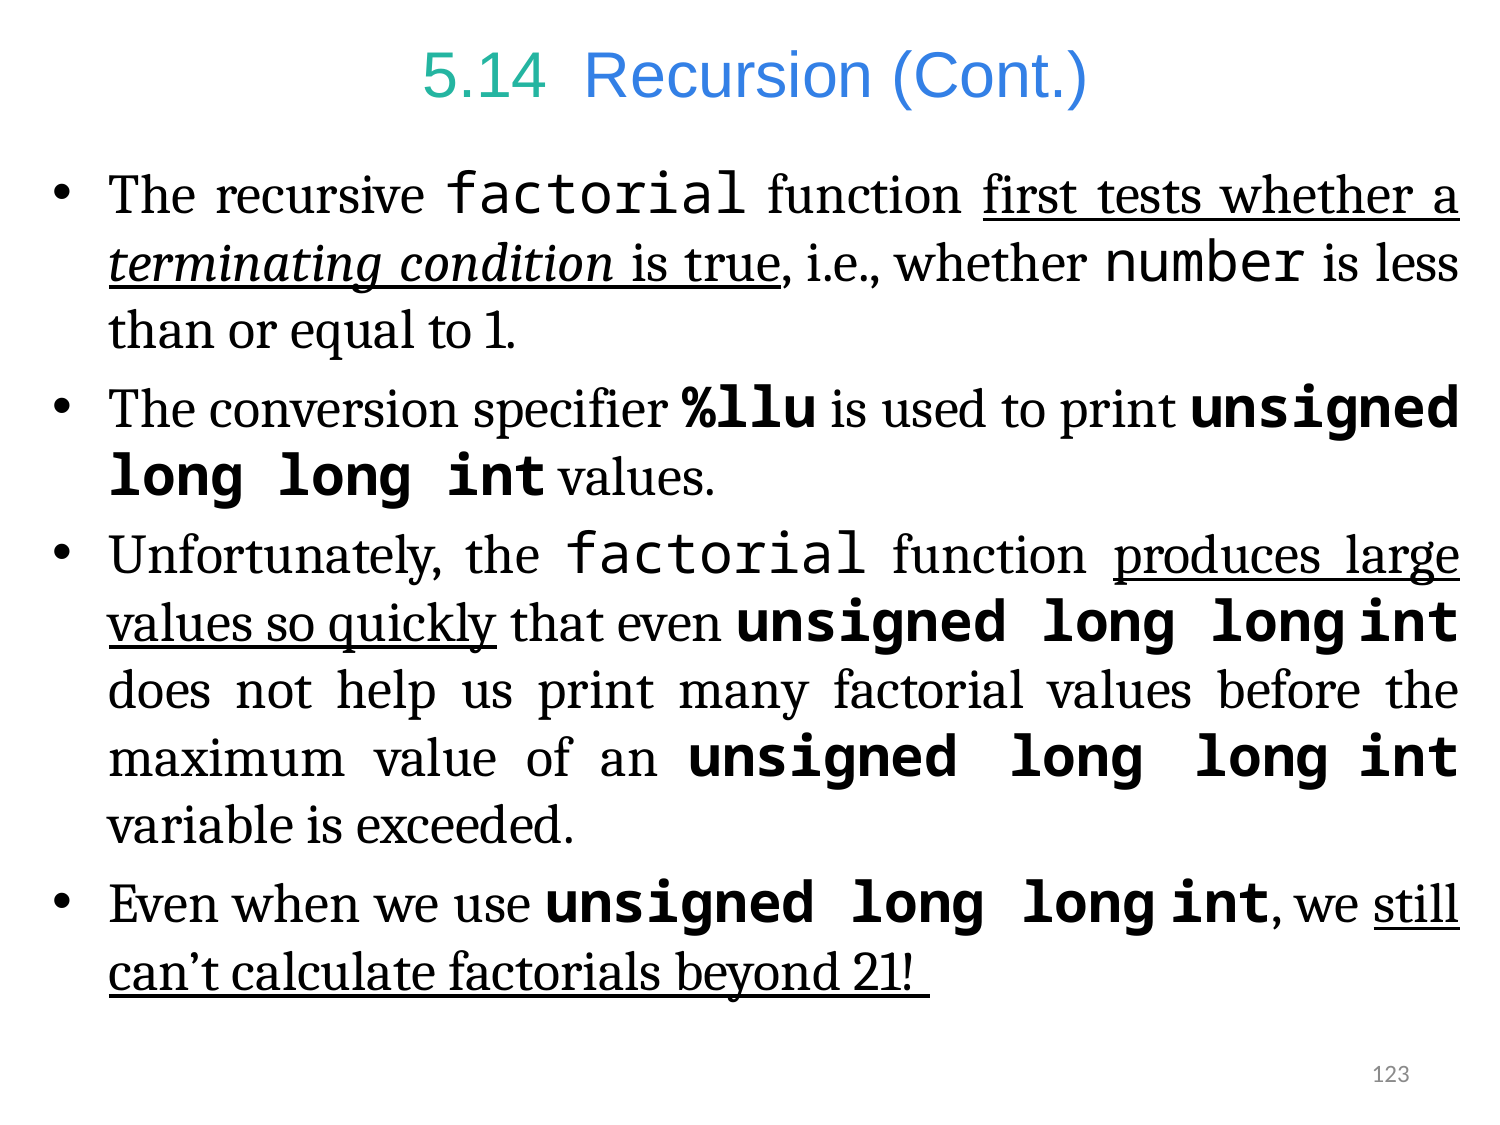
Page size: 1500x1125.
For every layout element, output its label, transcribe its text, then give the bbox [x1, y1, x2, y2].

list The recursive factorial function first tests whether a terminating condition is true, i.e., whether number is less than or equal to 1. The conversion specifier %llu is used to print unsigned long long int values. Unfortunately, the factorial function produces large values so quickly that even unsigned long long int does not help us print many factorial values before the maximum value of an unsigned long long int variable is exceeded. Even when we use unsigned long long int, we still can’t calculate factorials beyond 21! [37, 149, 1475, 988]
slide_number 123 [1074, 1042, 1425, 1103]
title 5.14 Recursion (Cont.) [80, 25, 1431, 119]
